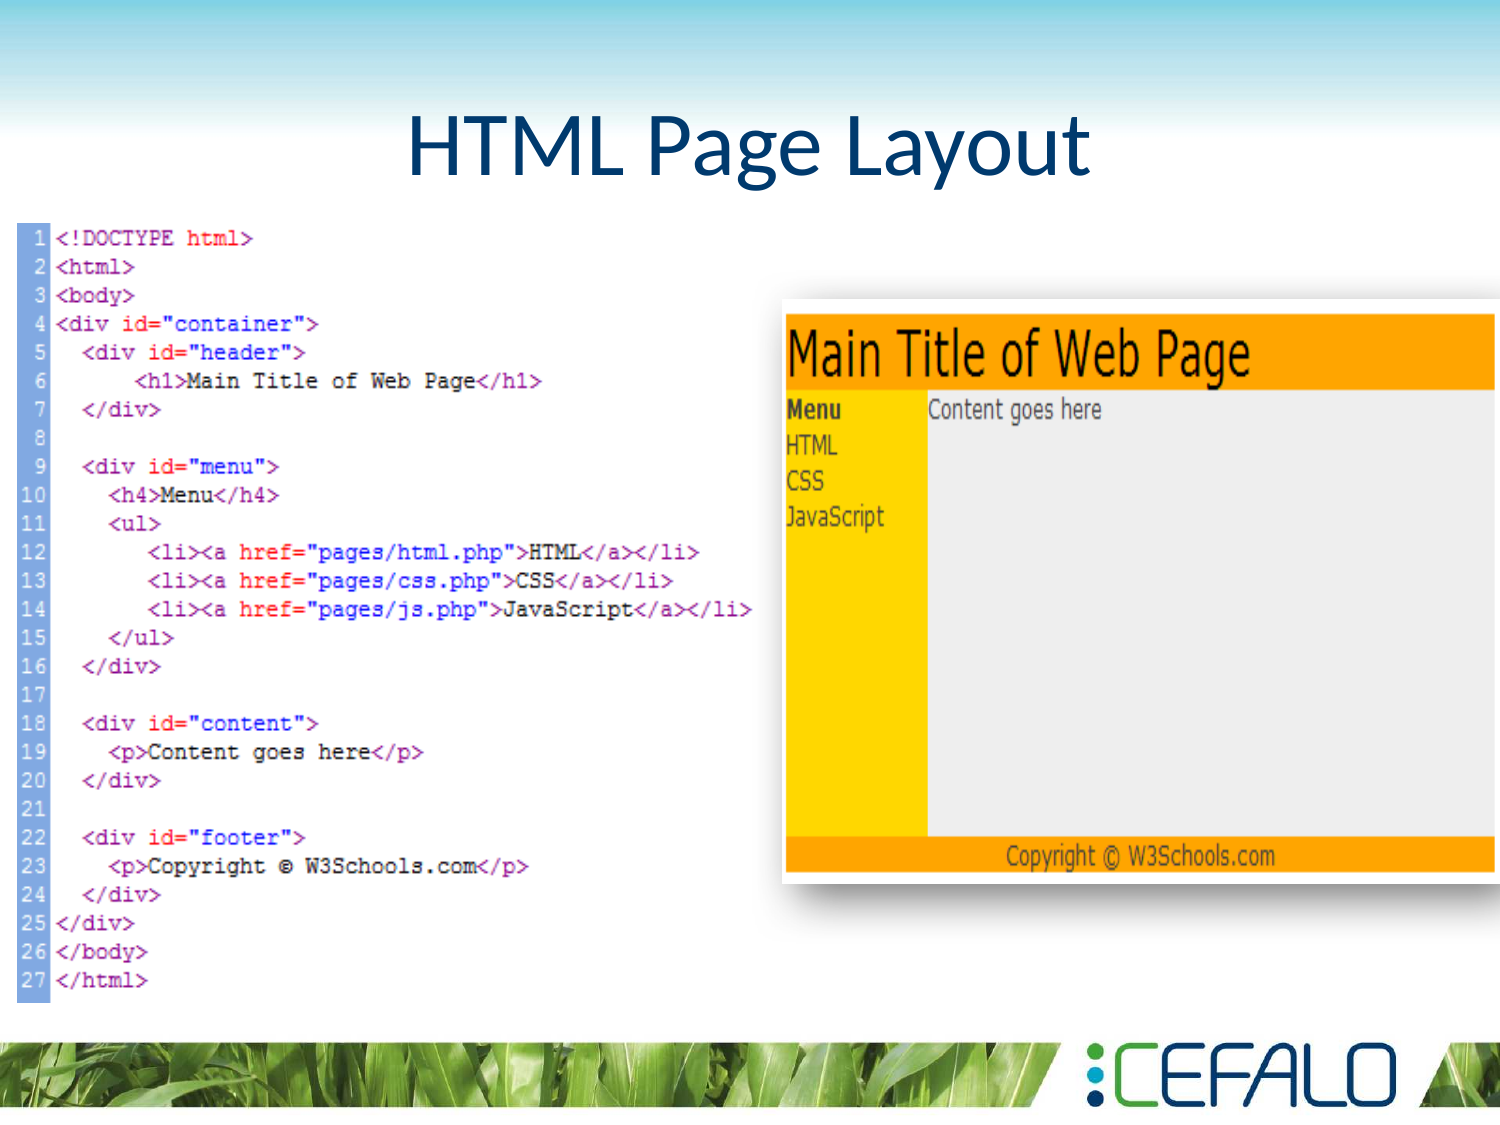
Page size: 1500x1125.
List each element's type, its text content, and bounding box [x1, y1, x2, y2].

picture [0, 0, 1500, 1125]
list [17, 223, 851, 1004]
title HTML Page Layout [75, 45, 1425, 233]
